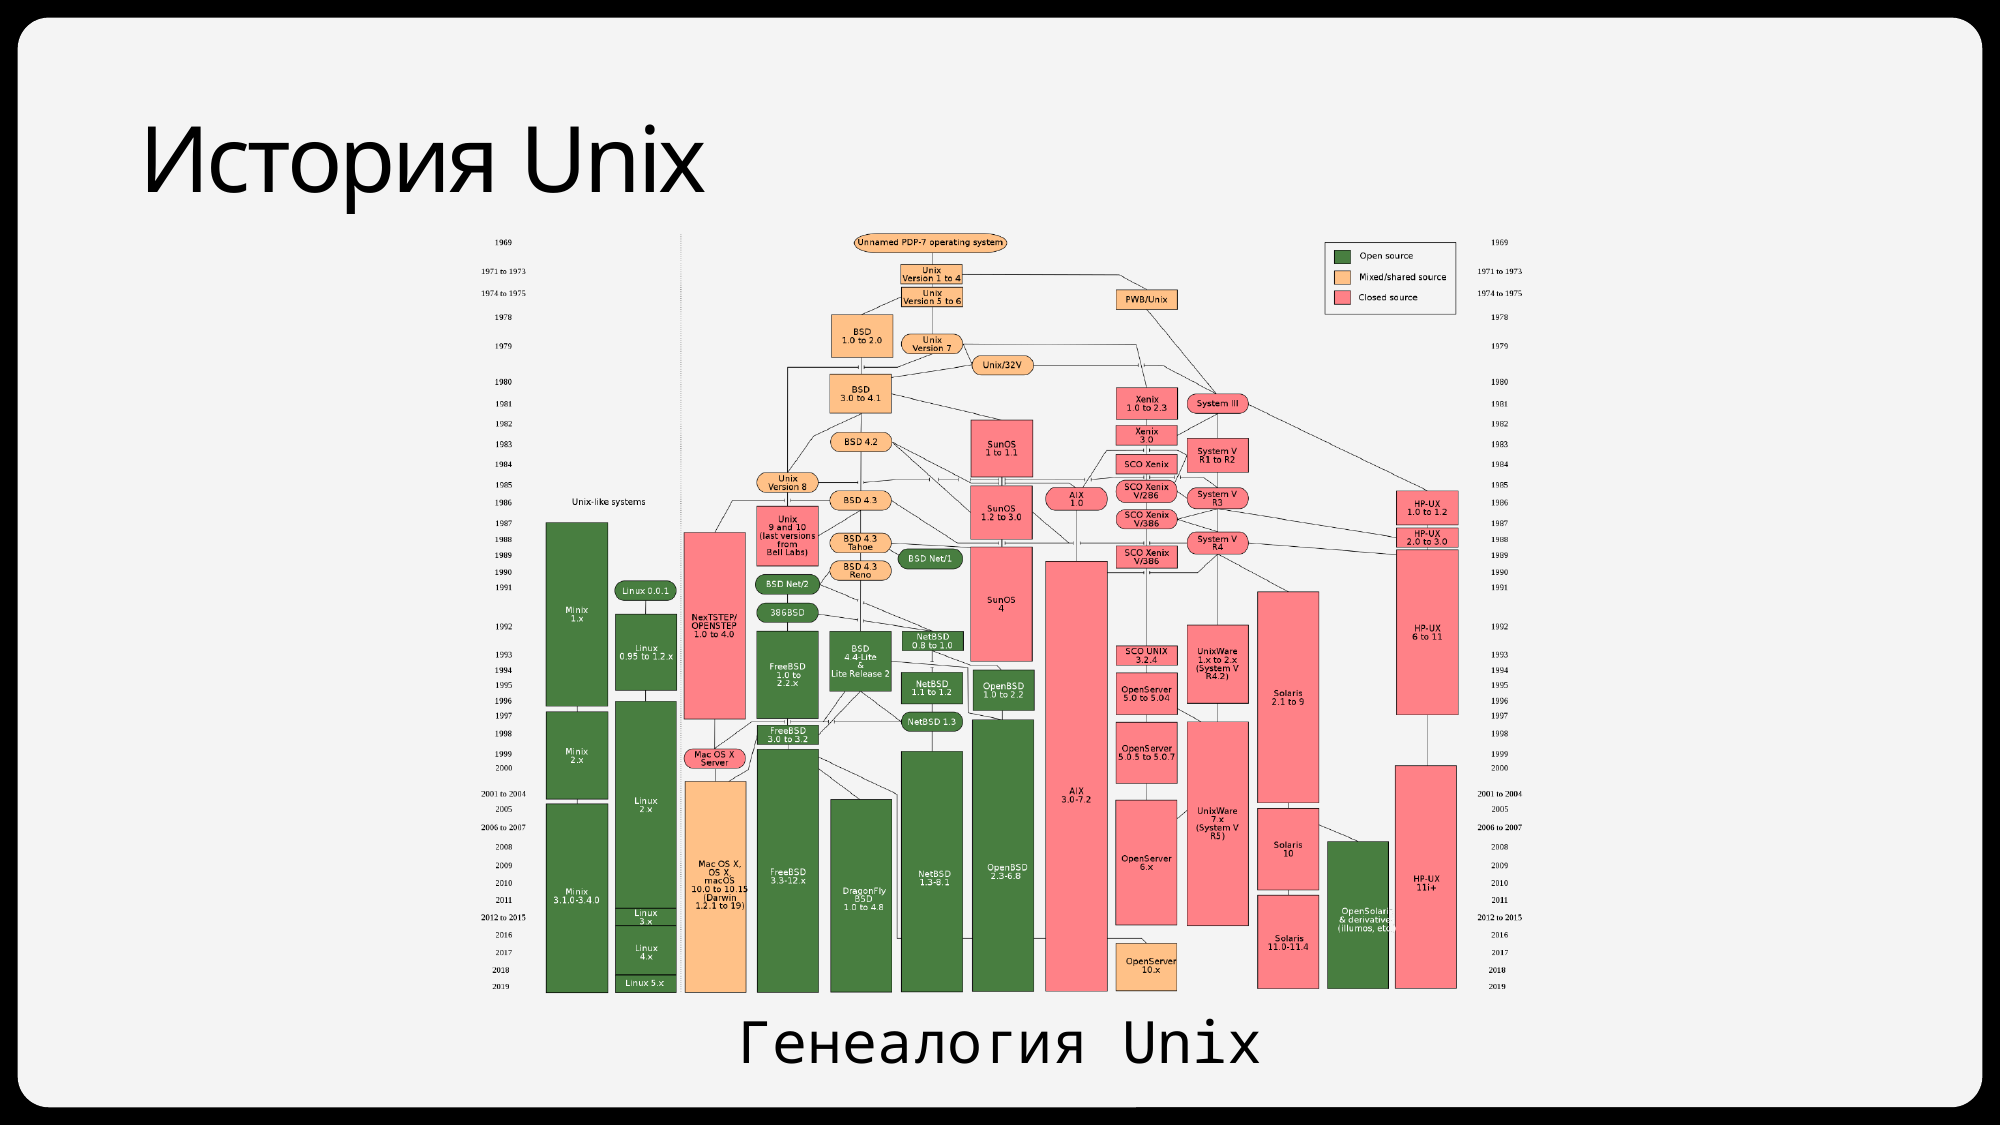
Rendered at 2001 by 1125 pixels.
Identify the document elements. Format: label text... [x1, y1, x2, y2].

list Генеалогия Unix [716, 1006, 1283, 1084]
picture [458, 216, 1546, 1006]
title История Unix [139, 105, 1865, 300]
